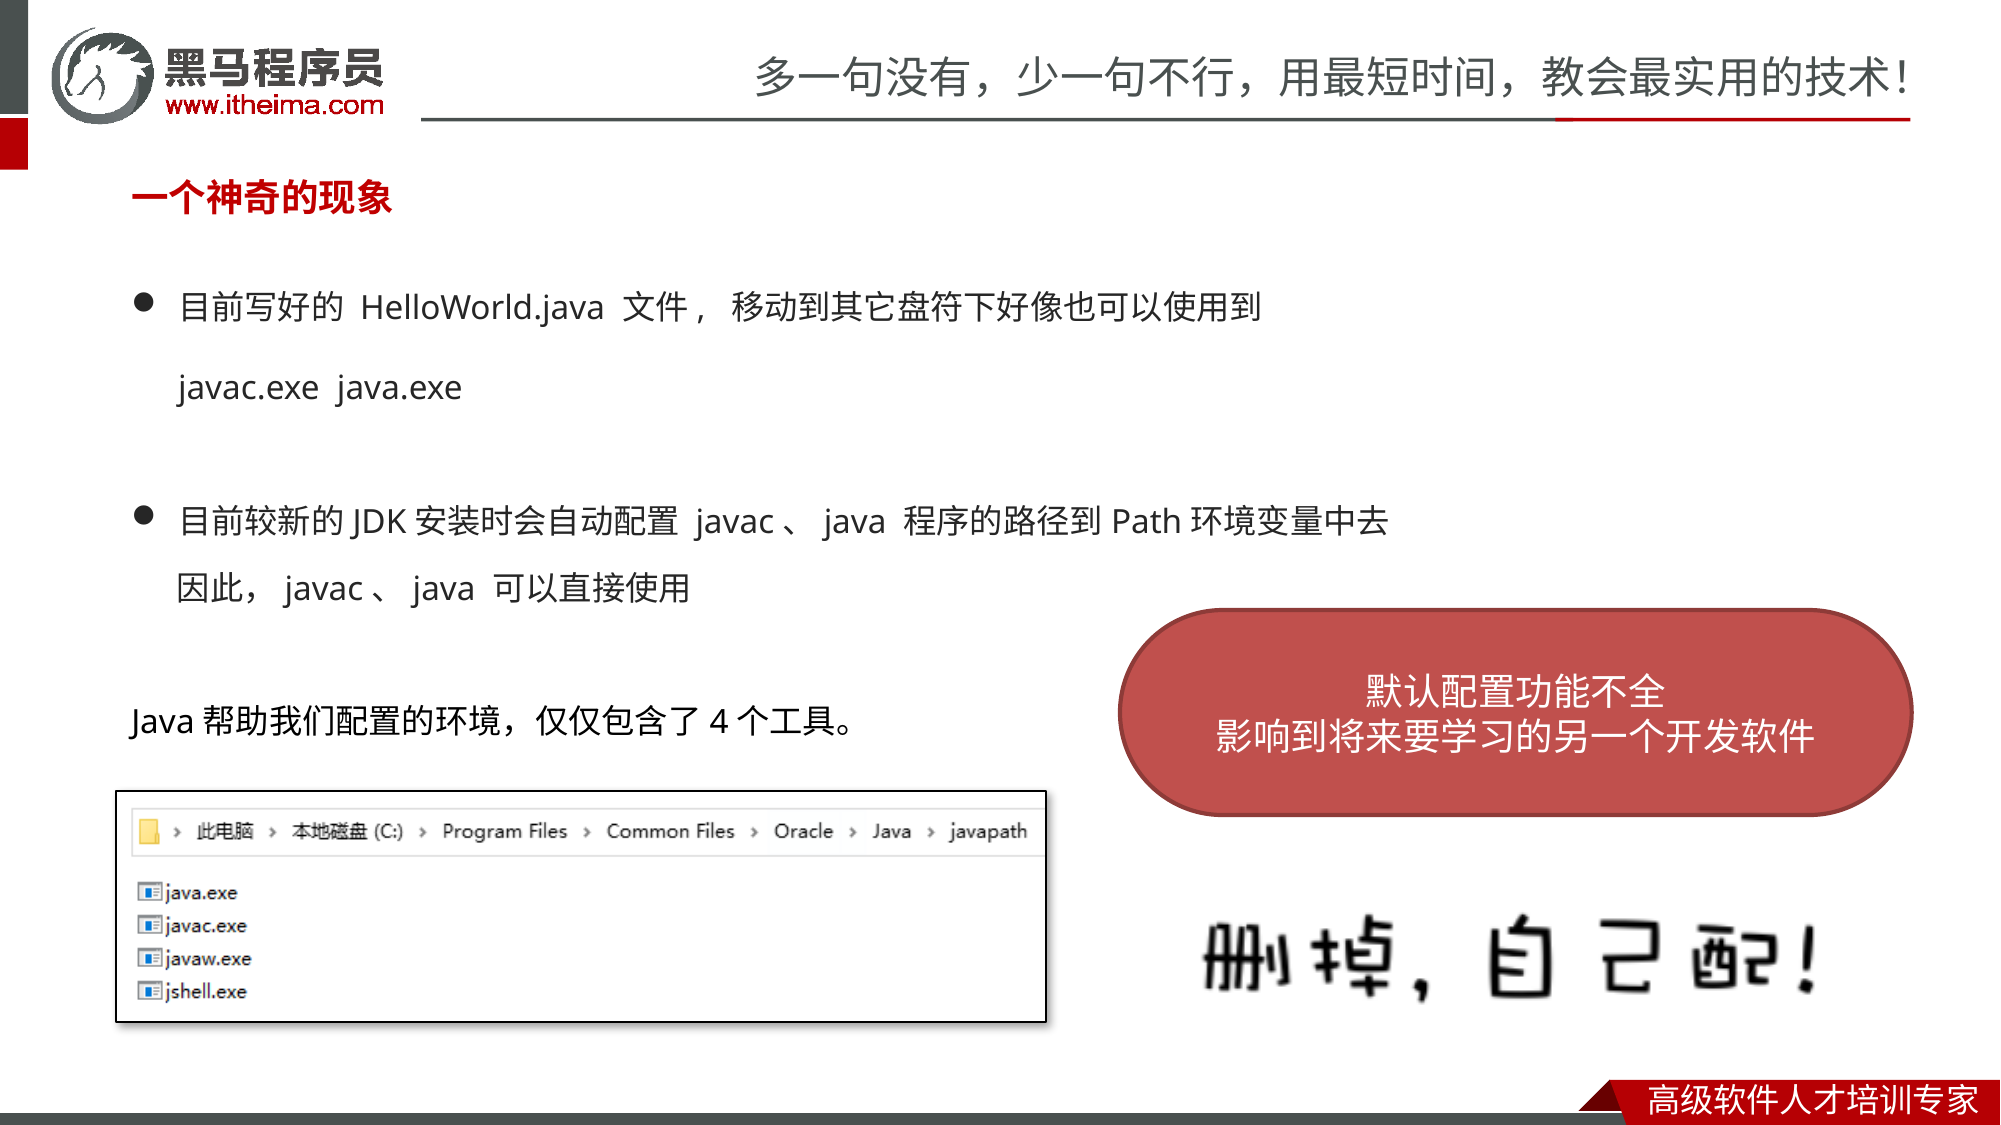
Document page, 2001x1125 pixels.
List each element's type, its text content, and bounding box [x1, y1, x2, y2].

text_box 目前写好的 HelloWorld.java 文件, 移动到其它盘符下好像也可以使用到 javac.exe java.exe [116, 238, 1308, 414]
picture [116, 791, 1045, 1022]
text_box 目前较新的JDK安装时会自动配置 javac、java 程序的路径到Path环境变量中去 因此，javac、java 可以直接使用 [116, 472, 1880, 614]
list 一个神奇的现象 [116, 154, 598, 238]
text_box 默认配置功能不全 影响到将来要学习的另一个开发软件 [1117, 607, 1914, 818]
picture [1150, 877, 1912, 1021]
text_box Java帮助我们配置的环境，仅仅包含了4个工具。 [116, 672, 1175, 1047]
picture [50, 26, 384, 125]
